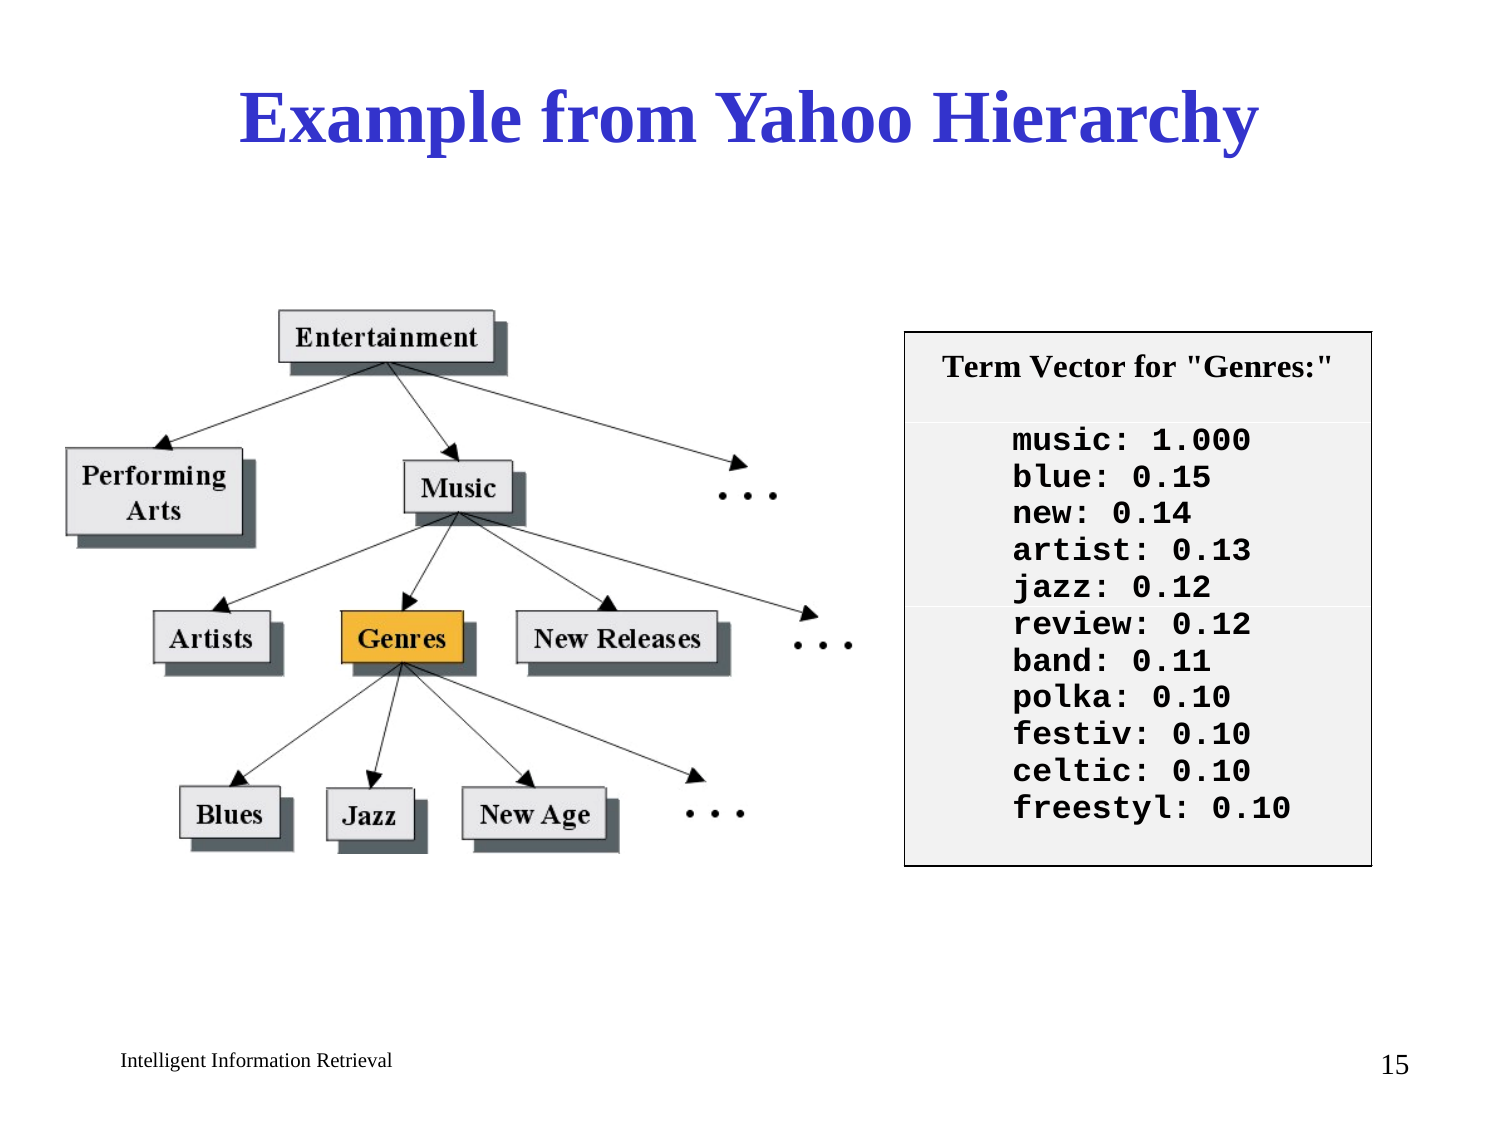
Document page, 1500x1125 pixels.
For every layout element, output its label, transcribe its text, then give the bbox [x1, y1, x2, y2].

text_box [903, 330, 1373, 904]
footer Intelligent Information Retrieval [105, 1039, 669, 1078]
picture [65, 309, 872, 855]
slide_number 15 [1112, 1037, 1426, 1076]
title Example from Yahoo Hierarchy [112, 50, 1388, 175]
